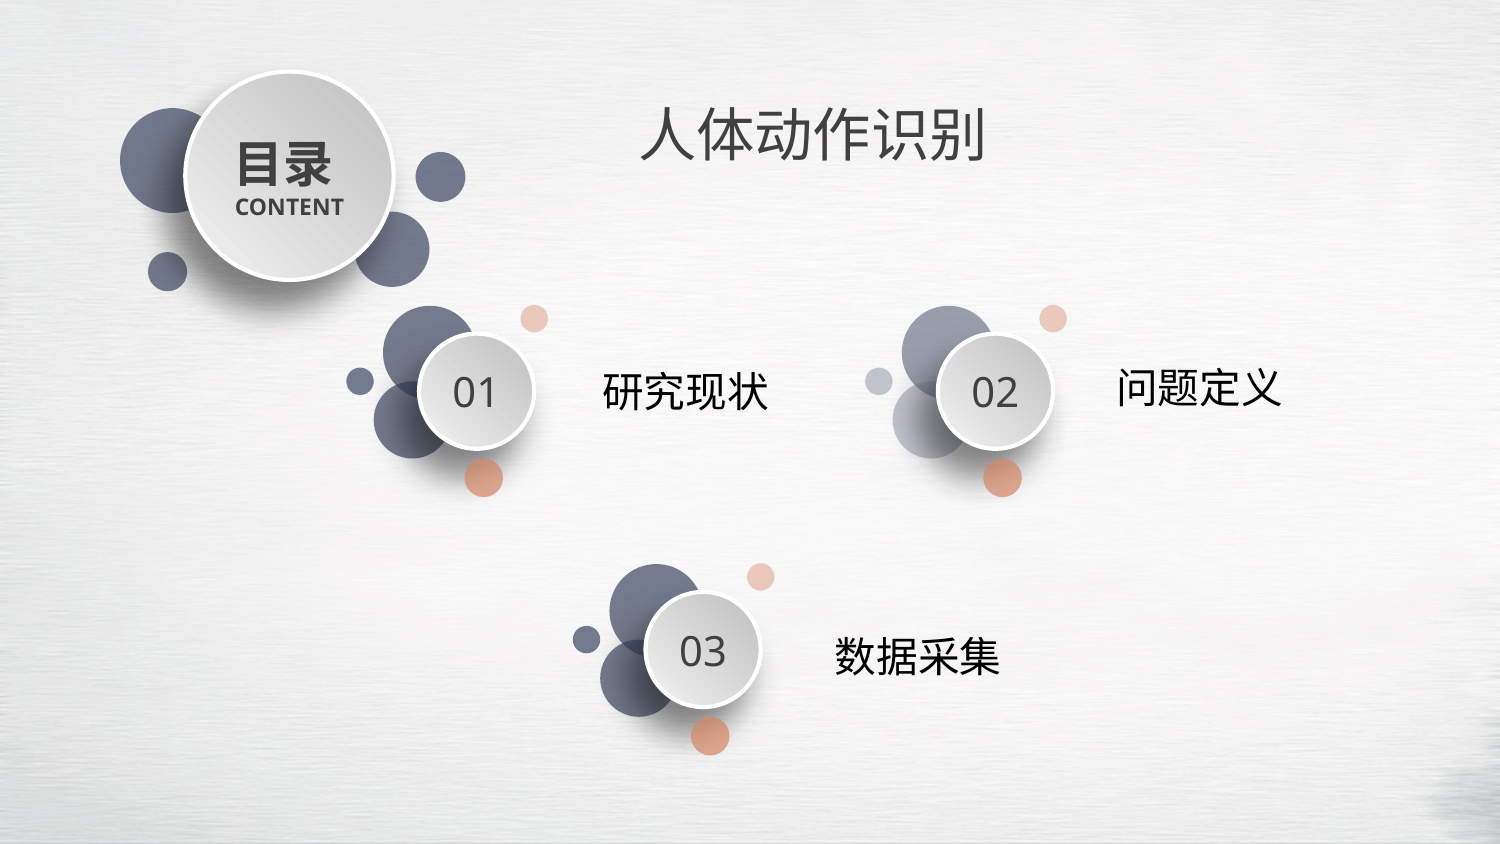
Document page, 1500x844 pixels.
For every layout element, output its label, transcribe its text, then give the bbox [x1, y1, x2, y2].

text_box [572, 562, 1099, 756]
text_box 人体动作识别 [623, 91, 1040, 192]
picture [0, 0, 1500, 844]
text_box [864, 304, 1381, 498]
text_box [345, 304, 863, 498]
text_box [119, 71, 466, 292]
